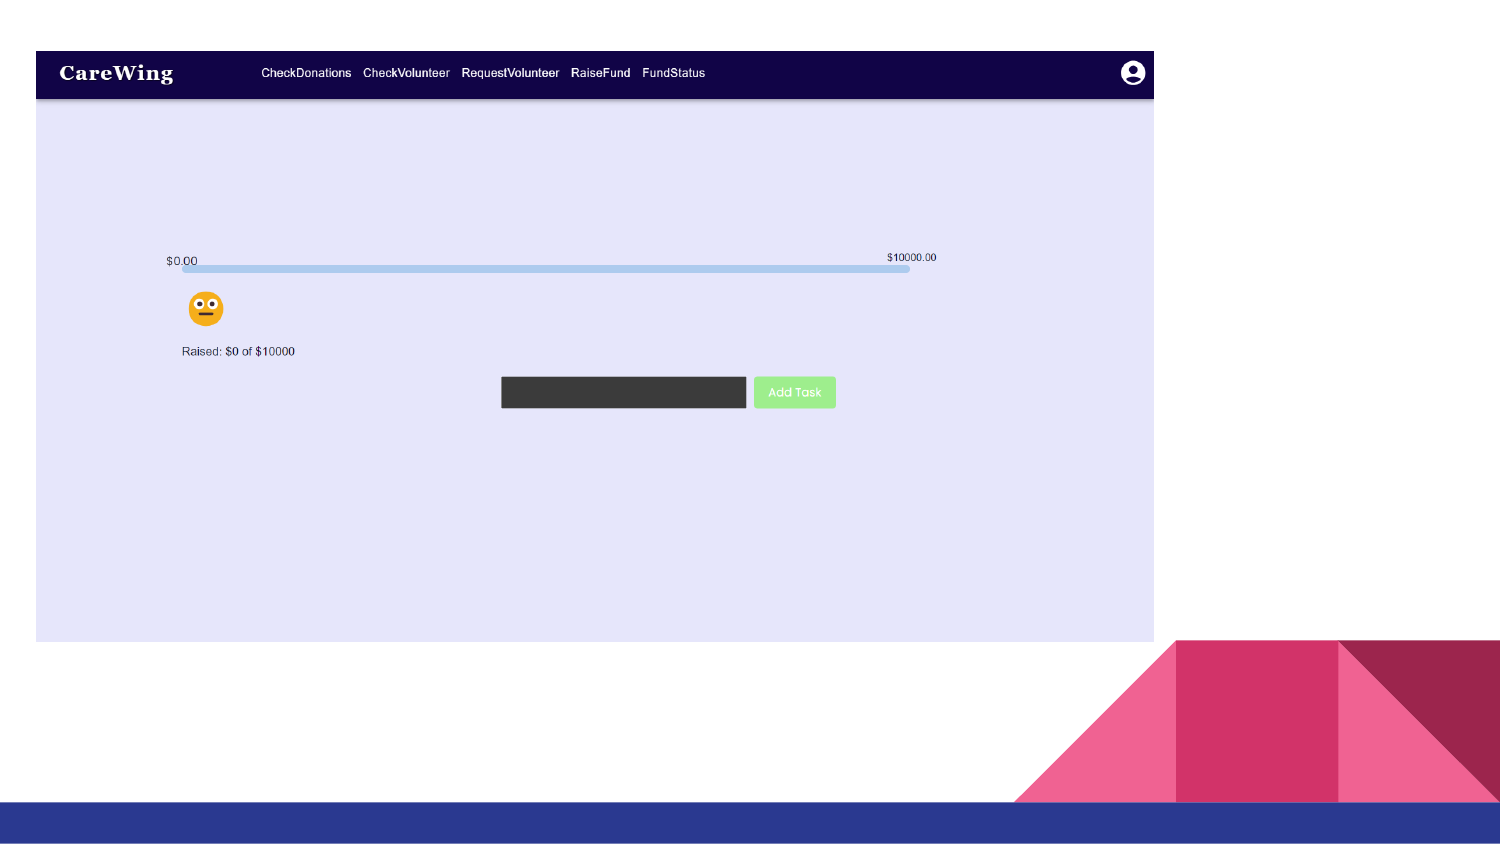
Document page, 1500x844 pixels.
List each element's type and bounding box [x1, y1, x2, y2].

picture [35, 51, 1154, 642]
